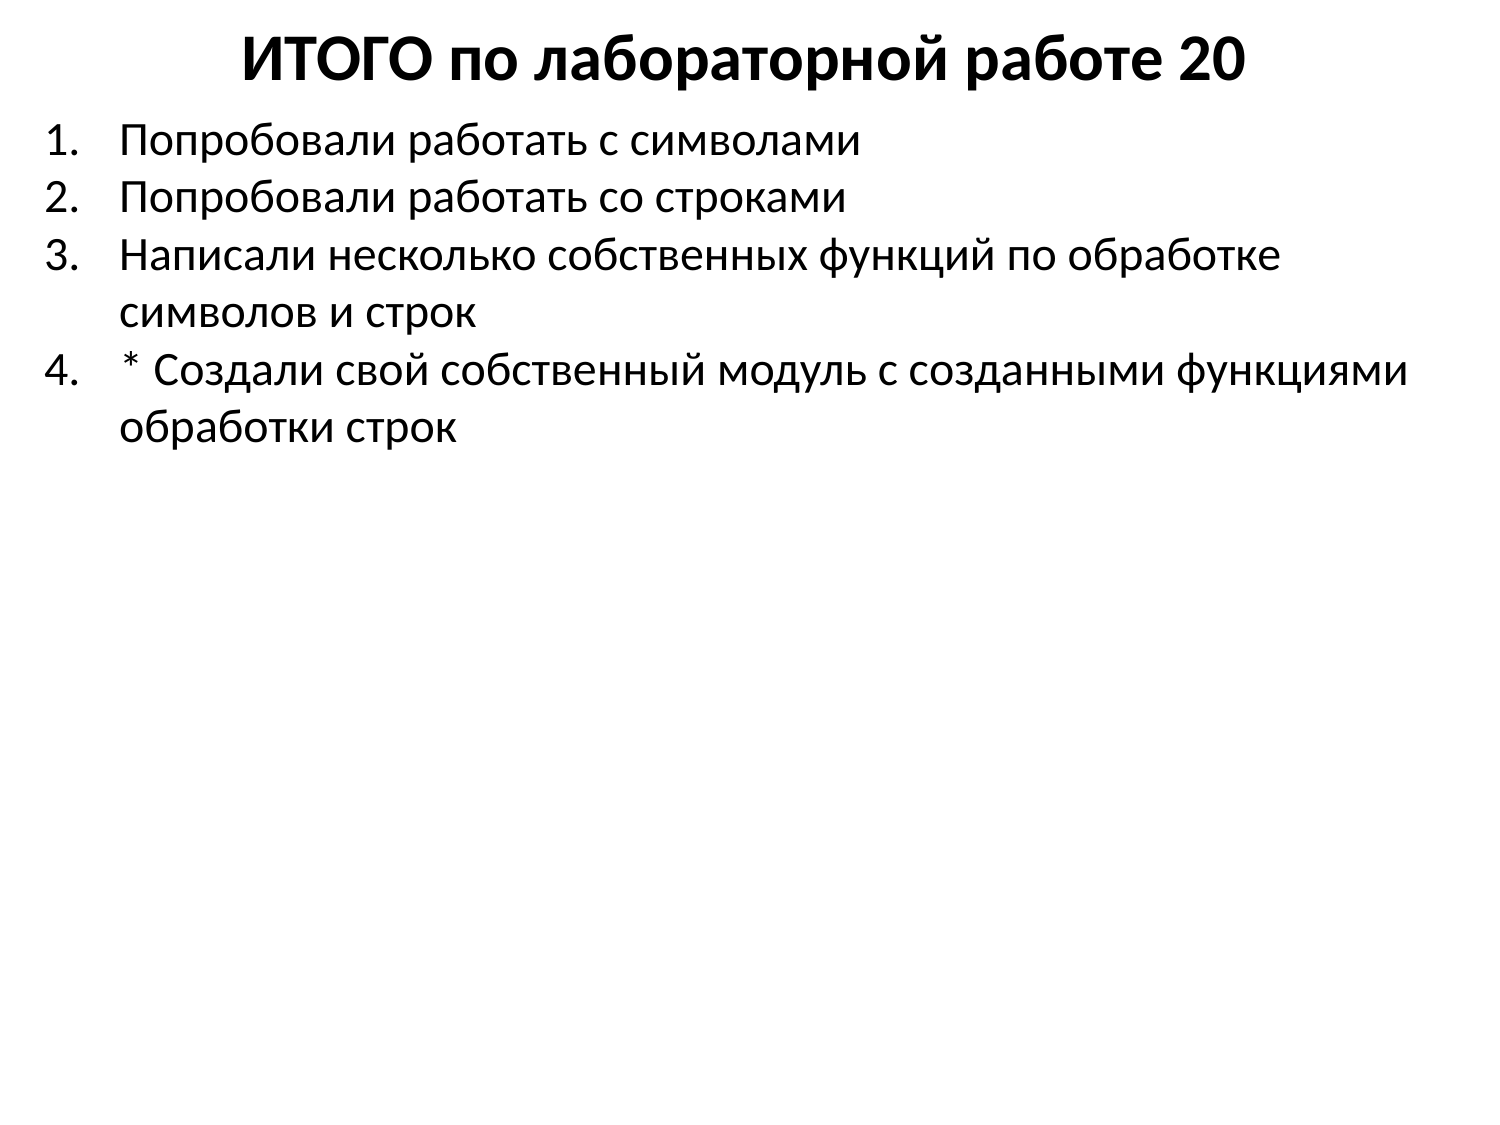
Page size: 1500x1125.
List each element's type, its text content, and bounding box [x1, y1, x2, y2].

title ИТОГО по лабораторной работе 20 [29, 19, 1459, 88]
text_box Попробовали работать с символами Попробовали работать со строками Написали несколько собственных функций по обработке символов и строк * Создали свой собственный модуль с созданными функциями обработки строк [29, 100, 1433, 518]
